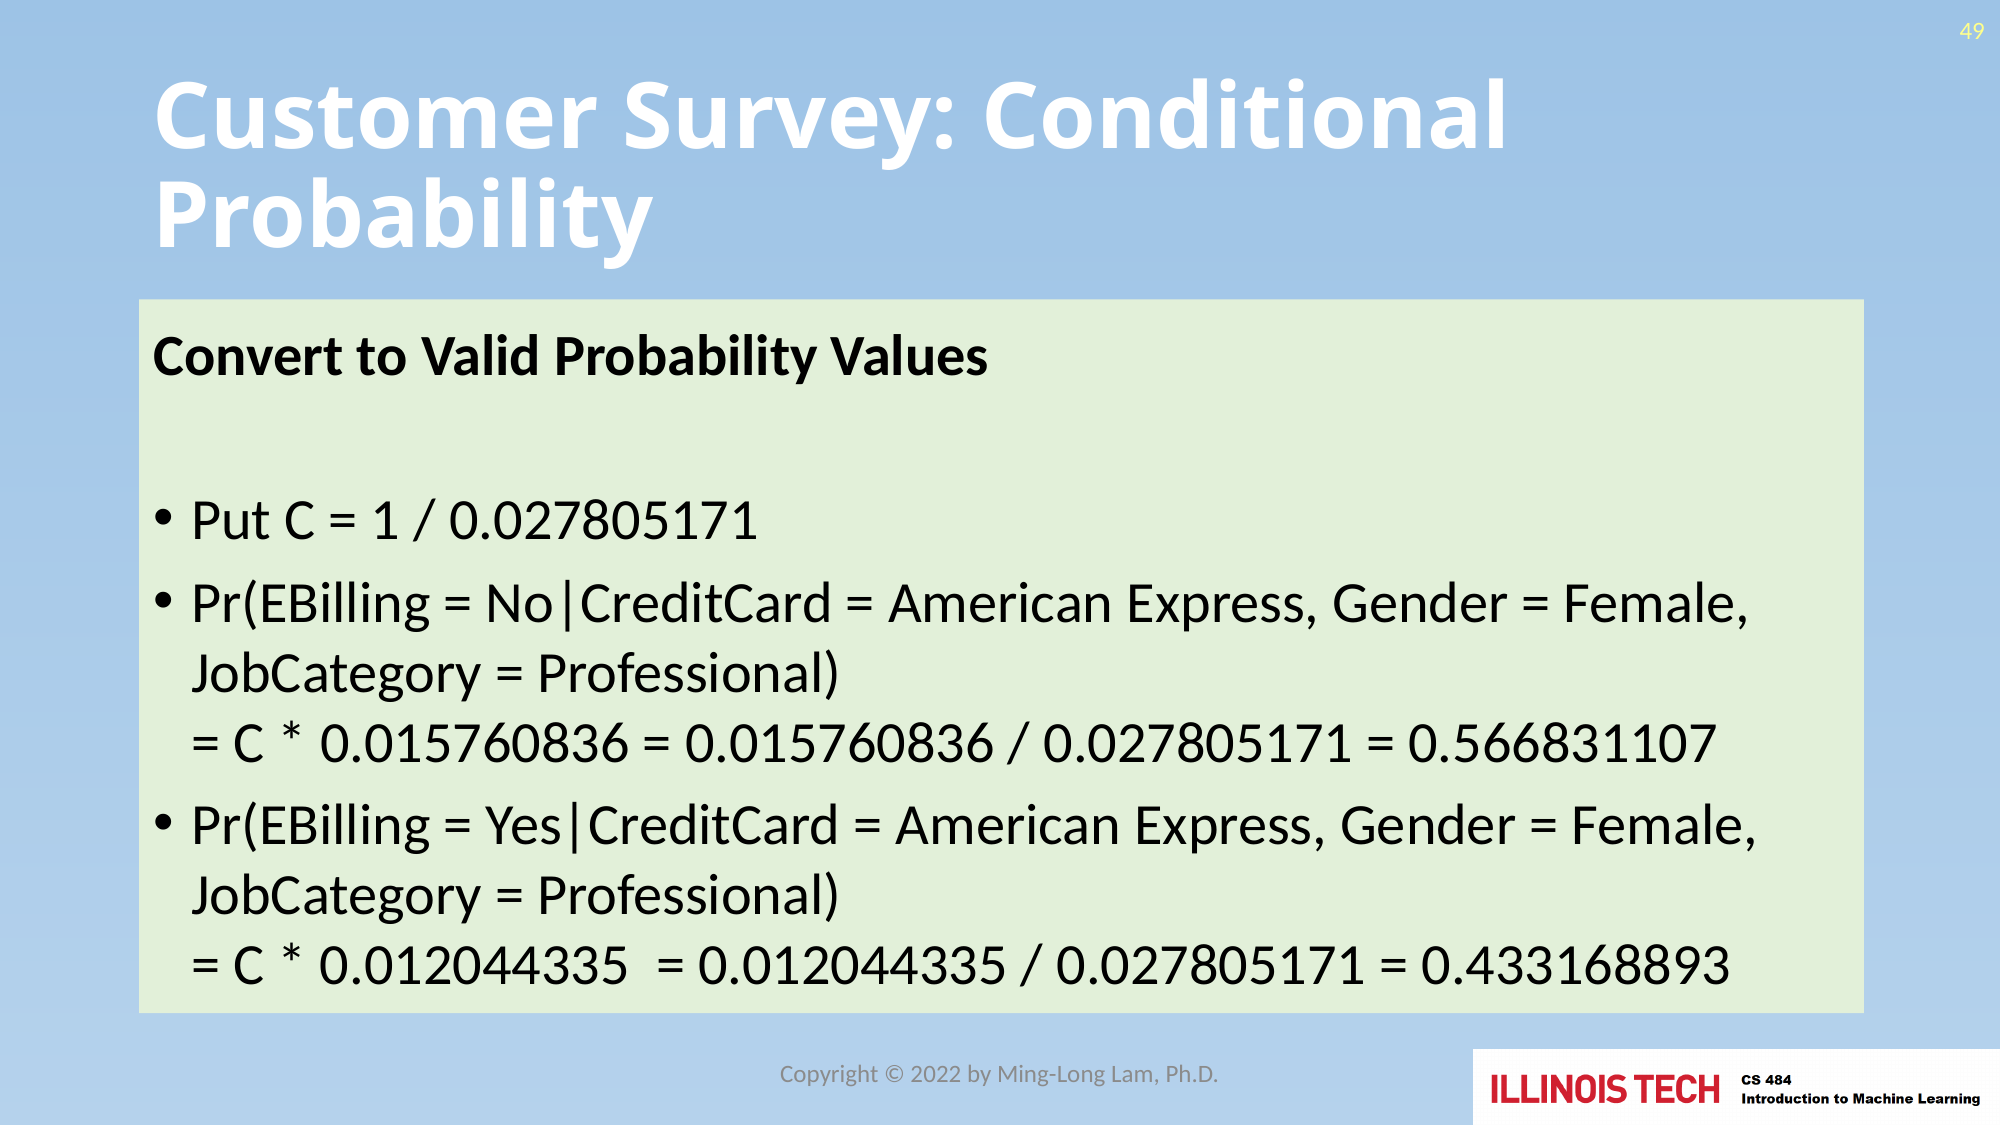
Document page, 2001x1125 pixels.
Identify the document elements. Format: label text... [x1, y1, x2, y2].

footer Copyright © 2022 by Ming-Long Lam, Ph.D. [662, 1042, 1338, 1103]
title Customer Survey: Conditional Probability [137, 59, 1863, 278]
list Convert to Valid Probability Values Put C = 1 / 0.027805171 Pr(EBilling = No|CreditCard = American Express, Gender = Female, JobCategory = Professional) = C * 0.015760836 = 0.015760836 / 0.027805171 = 0.566831107 Pr(EBilling = Yes|CreditCard = American Express, Gender = Female, JobCategory = Professional) = C * 0.012044335 = 0.012044335 / 0.027805171 = 0.433168893 [139, 299, 1864, 1014]
picture [1473, 1049, 2000, 1125]
slide_number 49 [1550, 0, 2000, 60]
